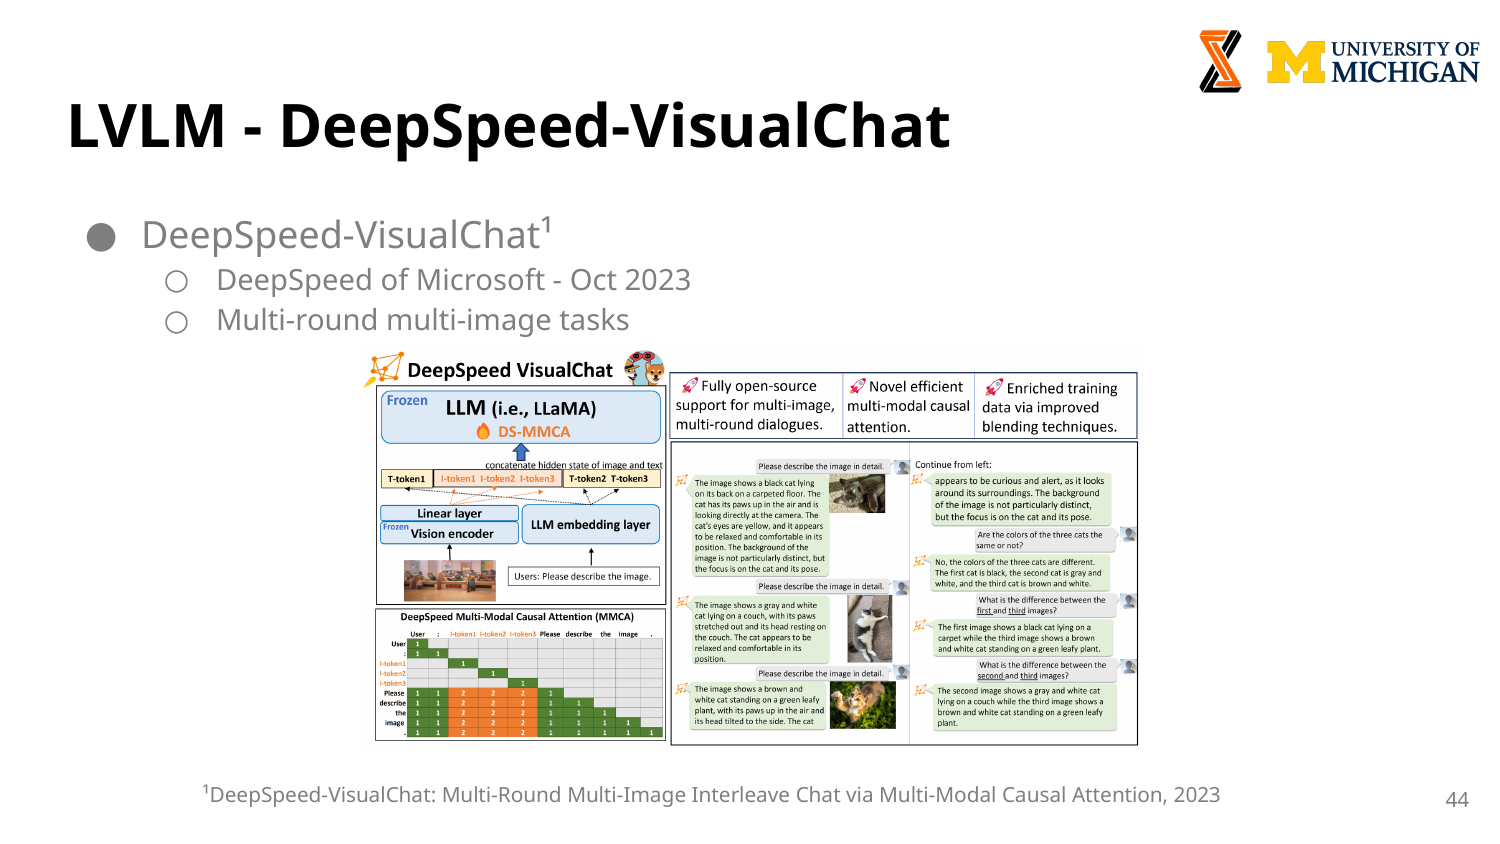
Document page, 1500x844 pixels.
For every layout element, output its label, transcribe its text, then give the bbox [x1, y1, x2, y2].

title LVLM - DeepSpeed-VisualChat [51, 72, 1449, 176]
list DeepSpeed-VisualChat¹ DeepSpeed of Microsoft - Oct 2023 Multi-round multi-image tasks [51, 189, 1394, 750]
picture [1264, 0, 1484, 124]
slide_number ‹#› [1394, 769, 1484, 834]
picture [1188, 29, 1253, 72]
picture [357, 342, 1143, 750]
text_box ¹DeepSpeed-VisualChat: Multi-Round Multi-Image Interleave Chat via Multi-Modal Causal Attention, 2023 [187, 763, 1313, 821]
